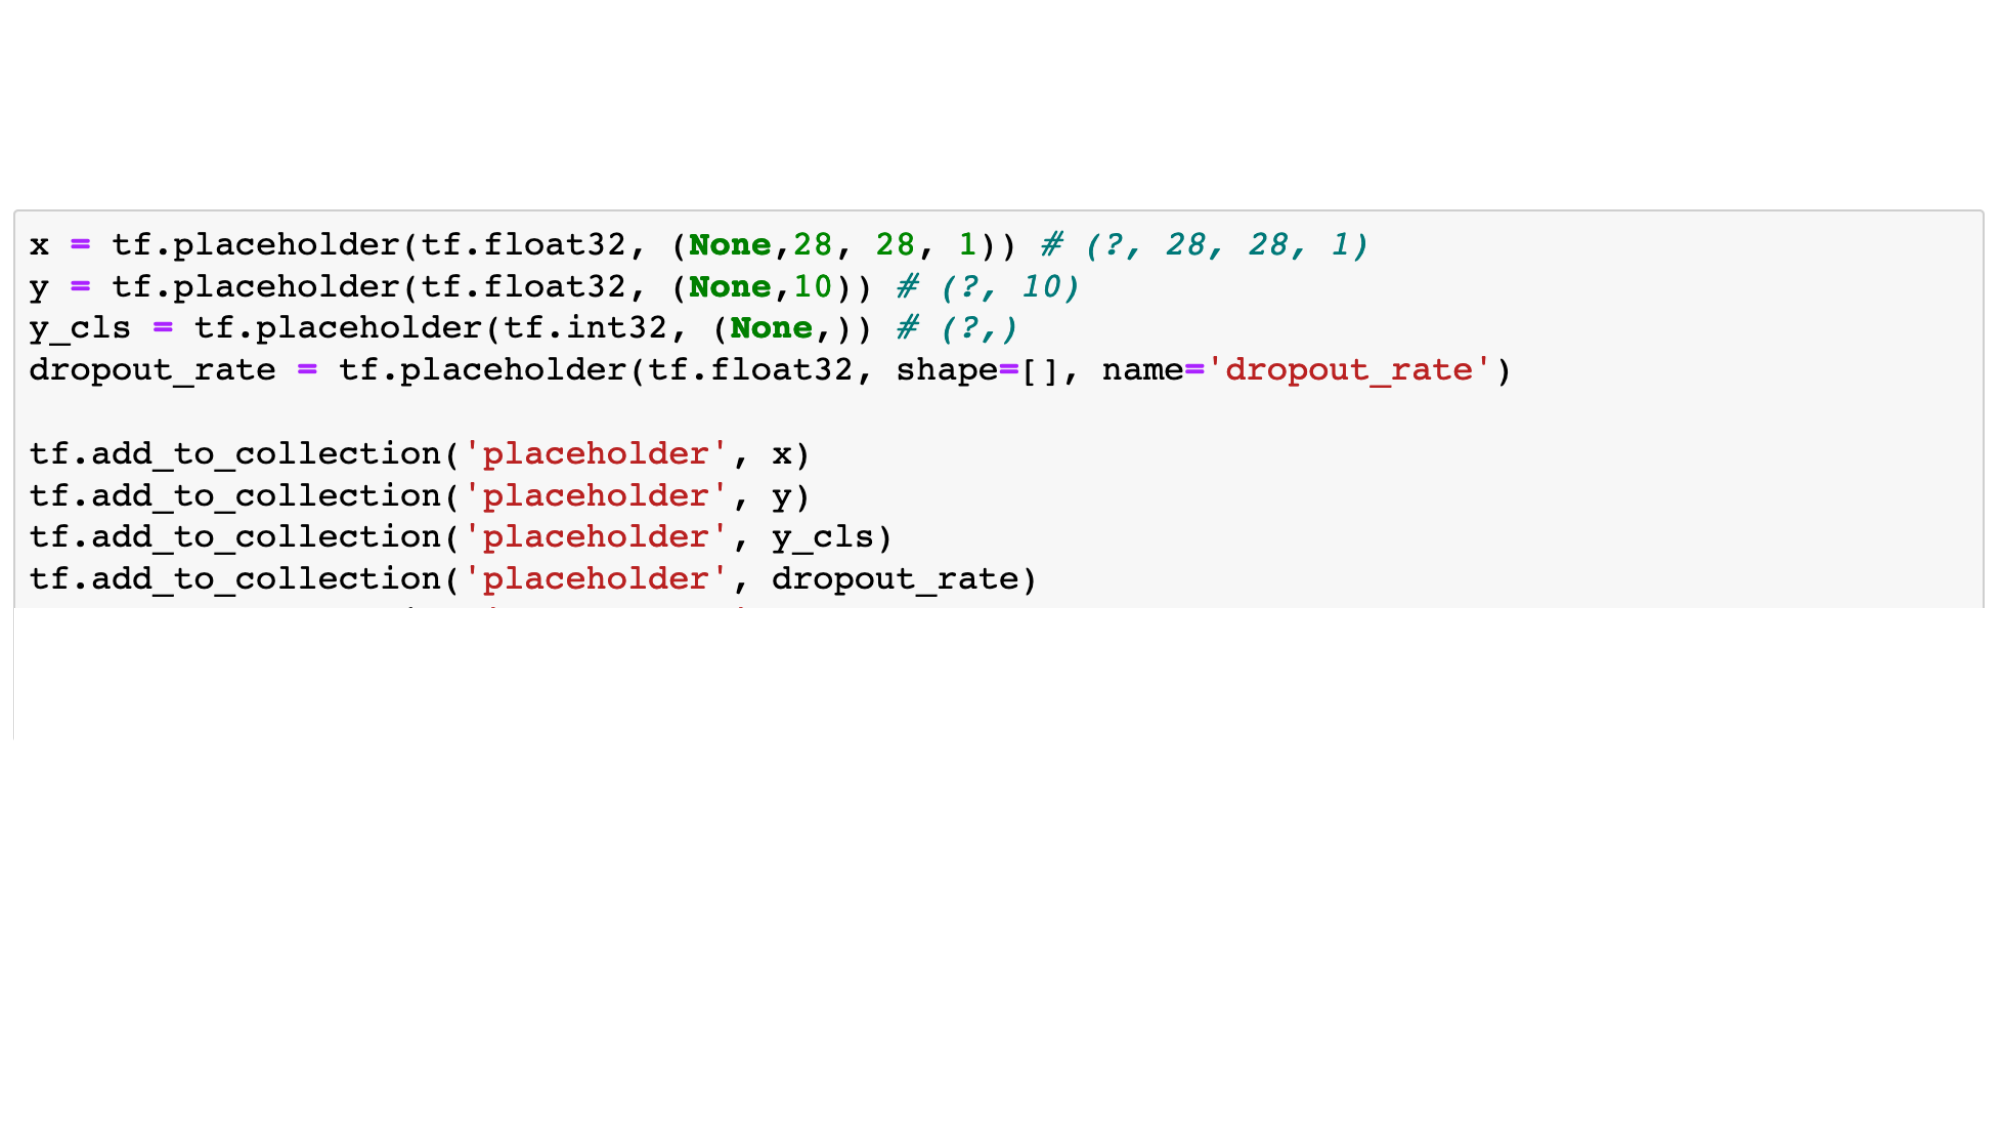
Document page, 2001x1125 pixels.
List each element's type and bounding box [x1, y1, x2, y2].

picture [0, 191, 2000, 1035]
